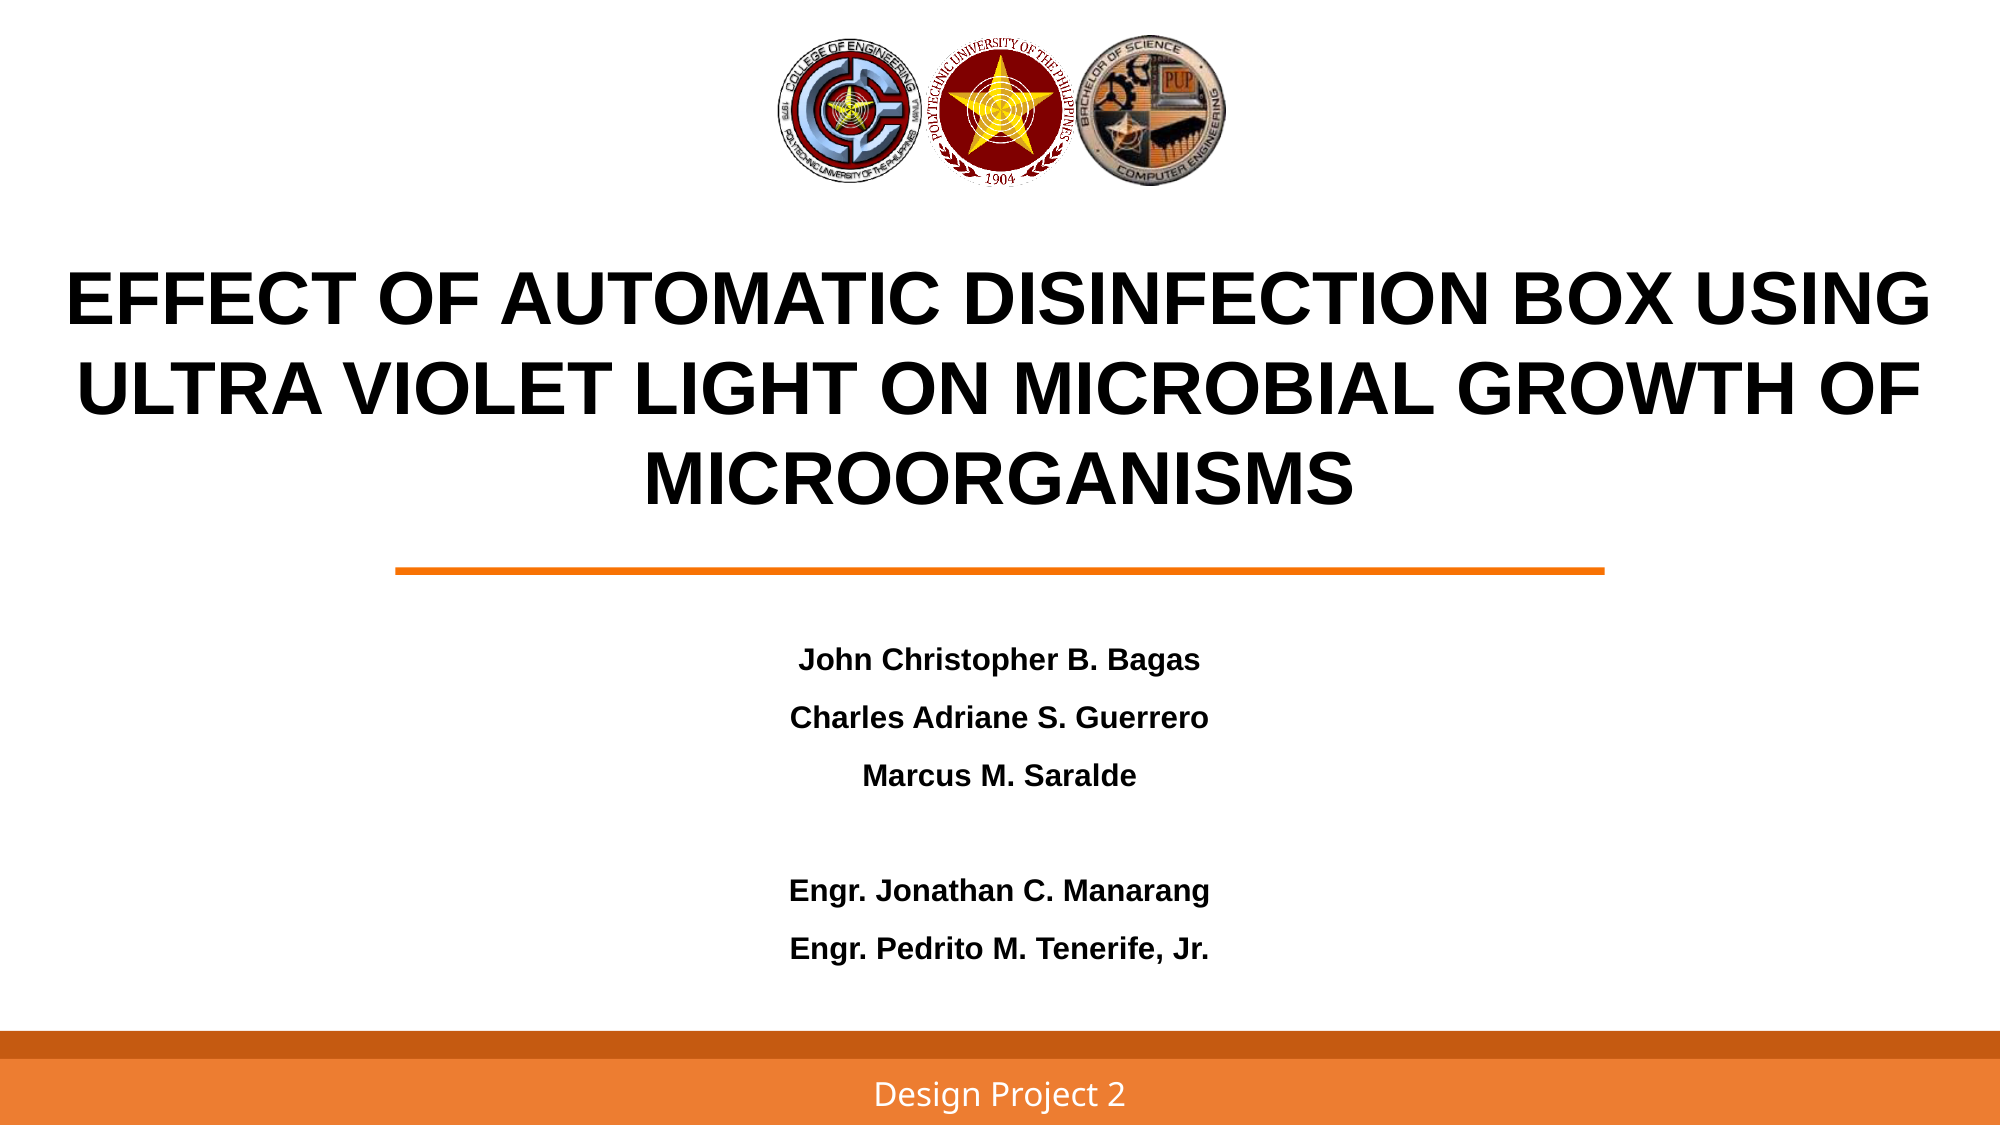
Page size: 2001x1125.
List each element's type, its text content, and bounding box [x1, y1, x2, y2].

text_box [0, 1058, 2000, 1125]
text_box EFFECT OF AUTOMATIC DISINFECTION BOX USING ULTRA VIOLET LIGHT ON MICROBIAL GROWTH OF MICROORGANISMS [28, 242, 1972, 604]
text_box Design Project 2 [358, 1065, 1642, 1121]
picture [774, 35, 1226, 187]
text_box John Christopher B. Bagas Charles Adriane S. Guerrero Marcus M. Saralde Engr. Jonathan C. Manarang Engr. Pedrito M. Tenerife, Jr. [432, 574, 1568, 1013]
text_box [0, 1030, 2000, 1058]
